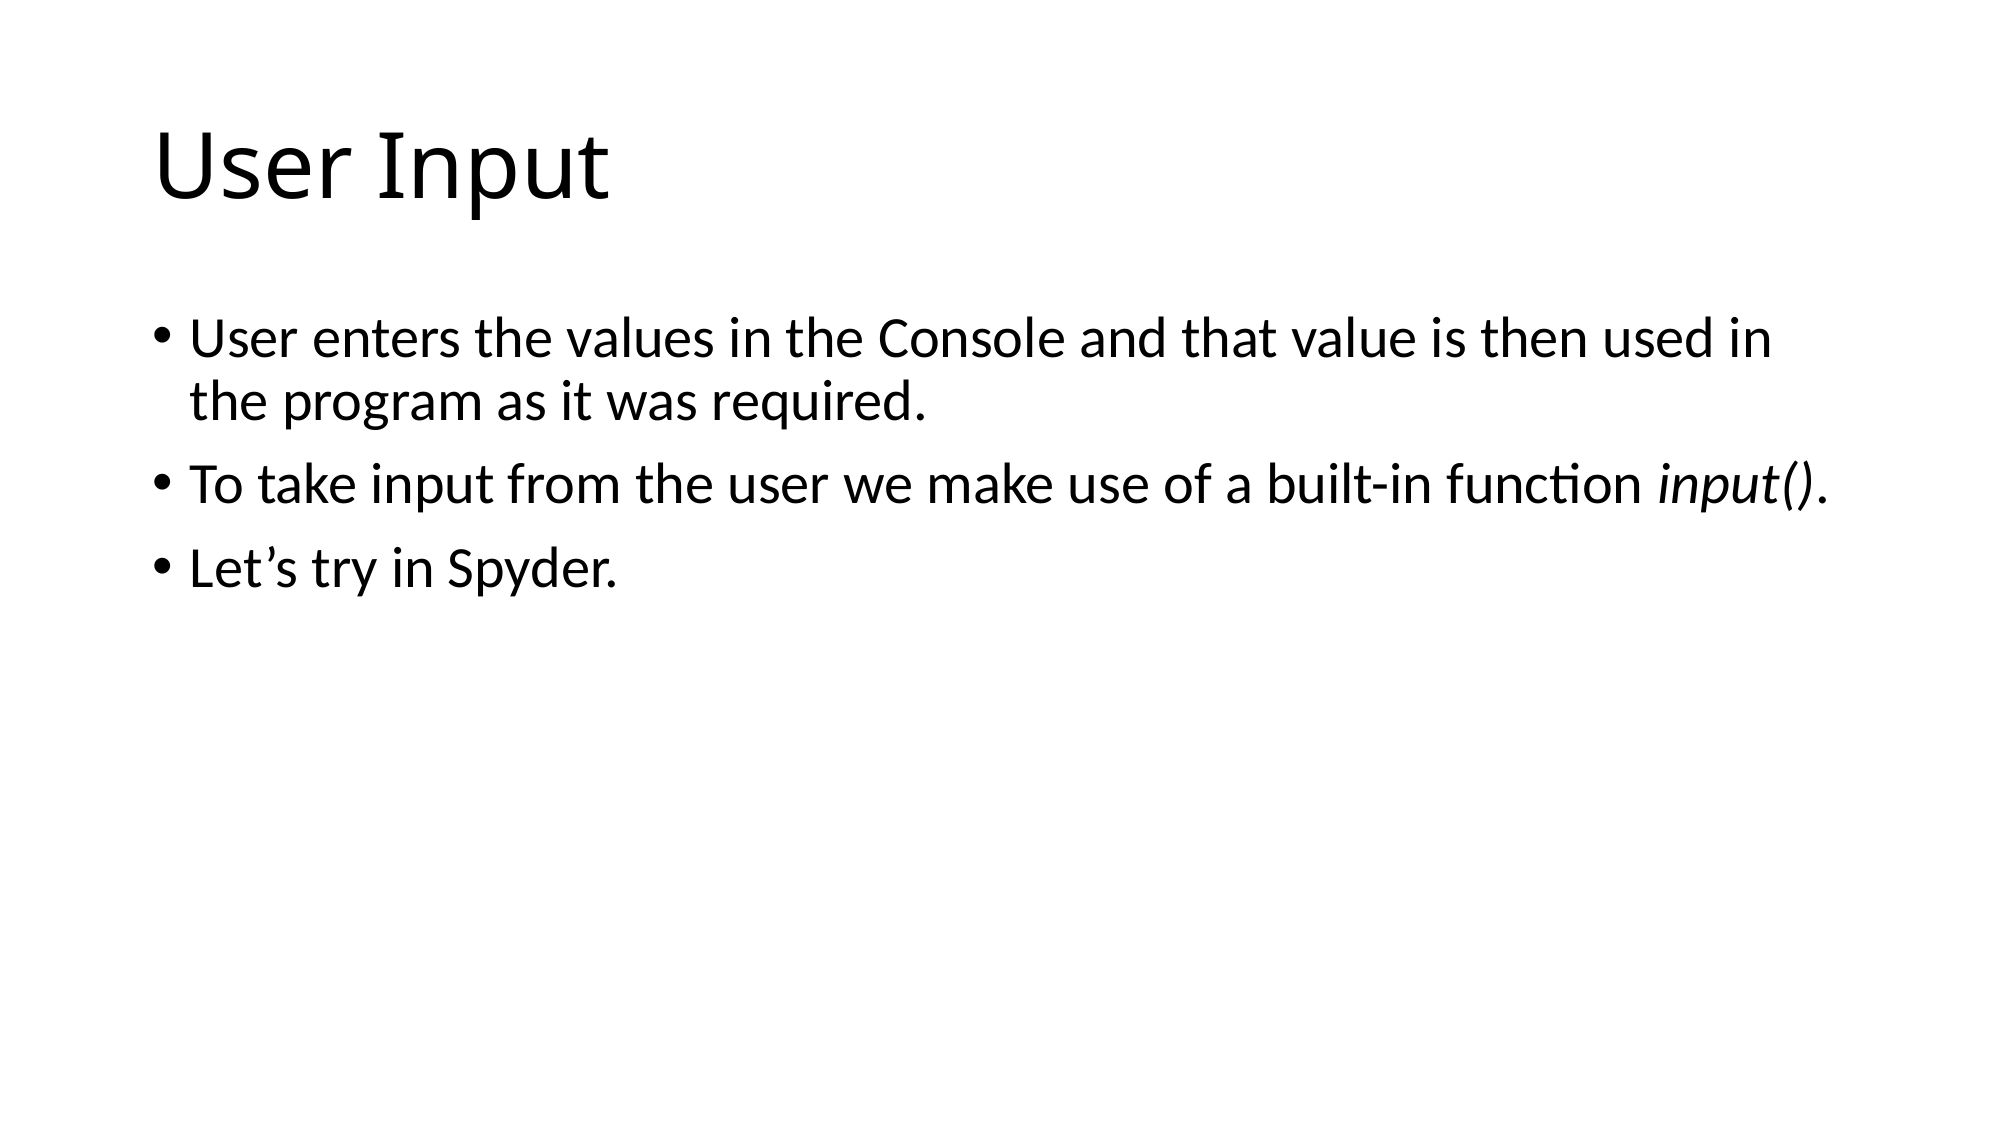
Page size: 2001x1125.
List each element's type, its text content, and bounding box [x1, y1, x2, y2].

list User enters the values in the Console and that value is then used in the program as it was required. To take input from the user we make use of a built-in function input(). Let’s try in Spyder. [137, 299, 1863, 1014]
title User Input [137, 59, 1863, 278]
